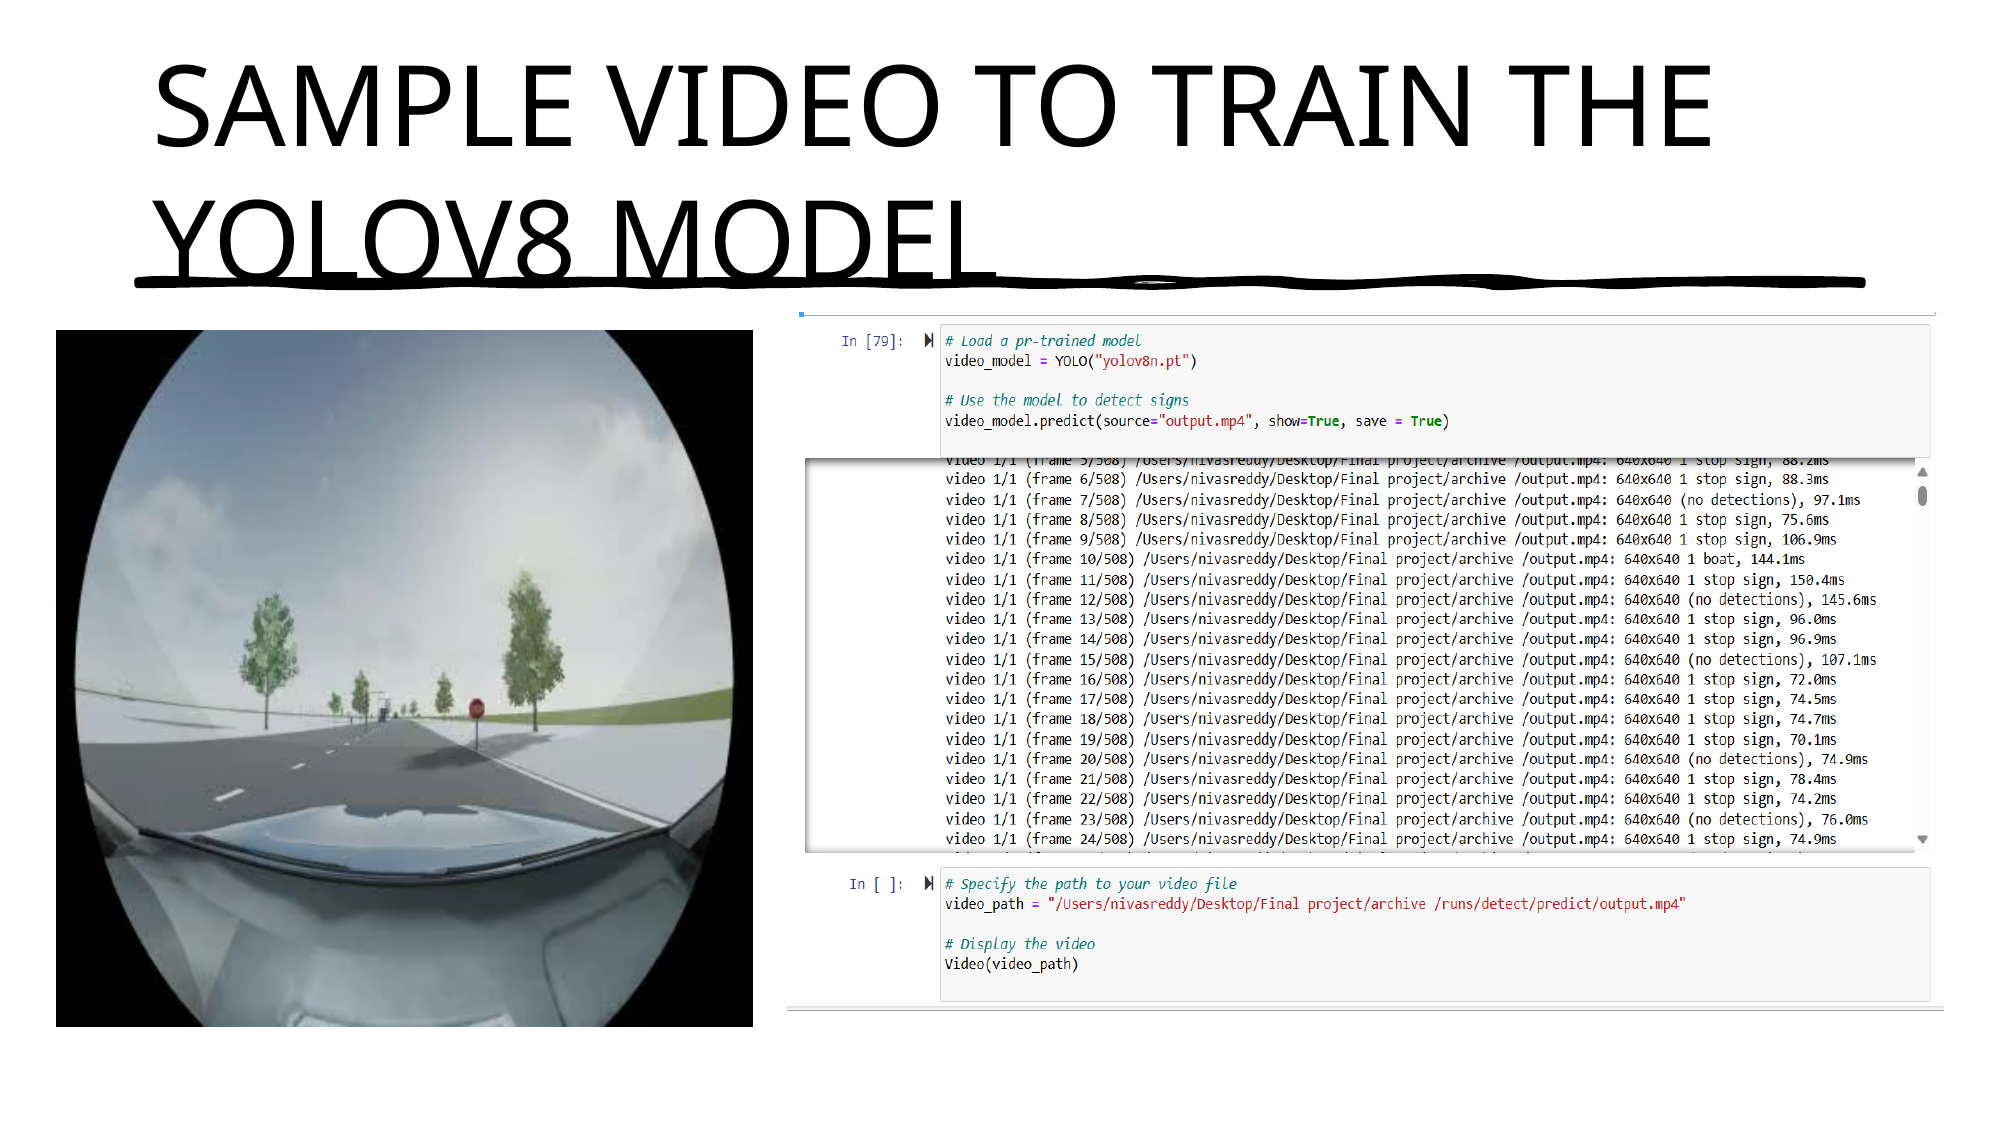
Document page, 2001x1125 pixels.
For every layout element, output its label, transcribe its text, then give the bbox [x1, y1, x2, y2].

title SAMPLE VIDEO TO TRAIN THE YOLOV8 MODEL [137, 59, 1863, 278]
picture [787, 312, 1944, 1011]
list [56, 329, 754, 1028]
